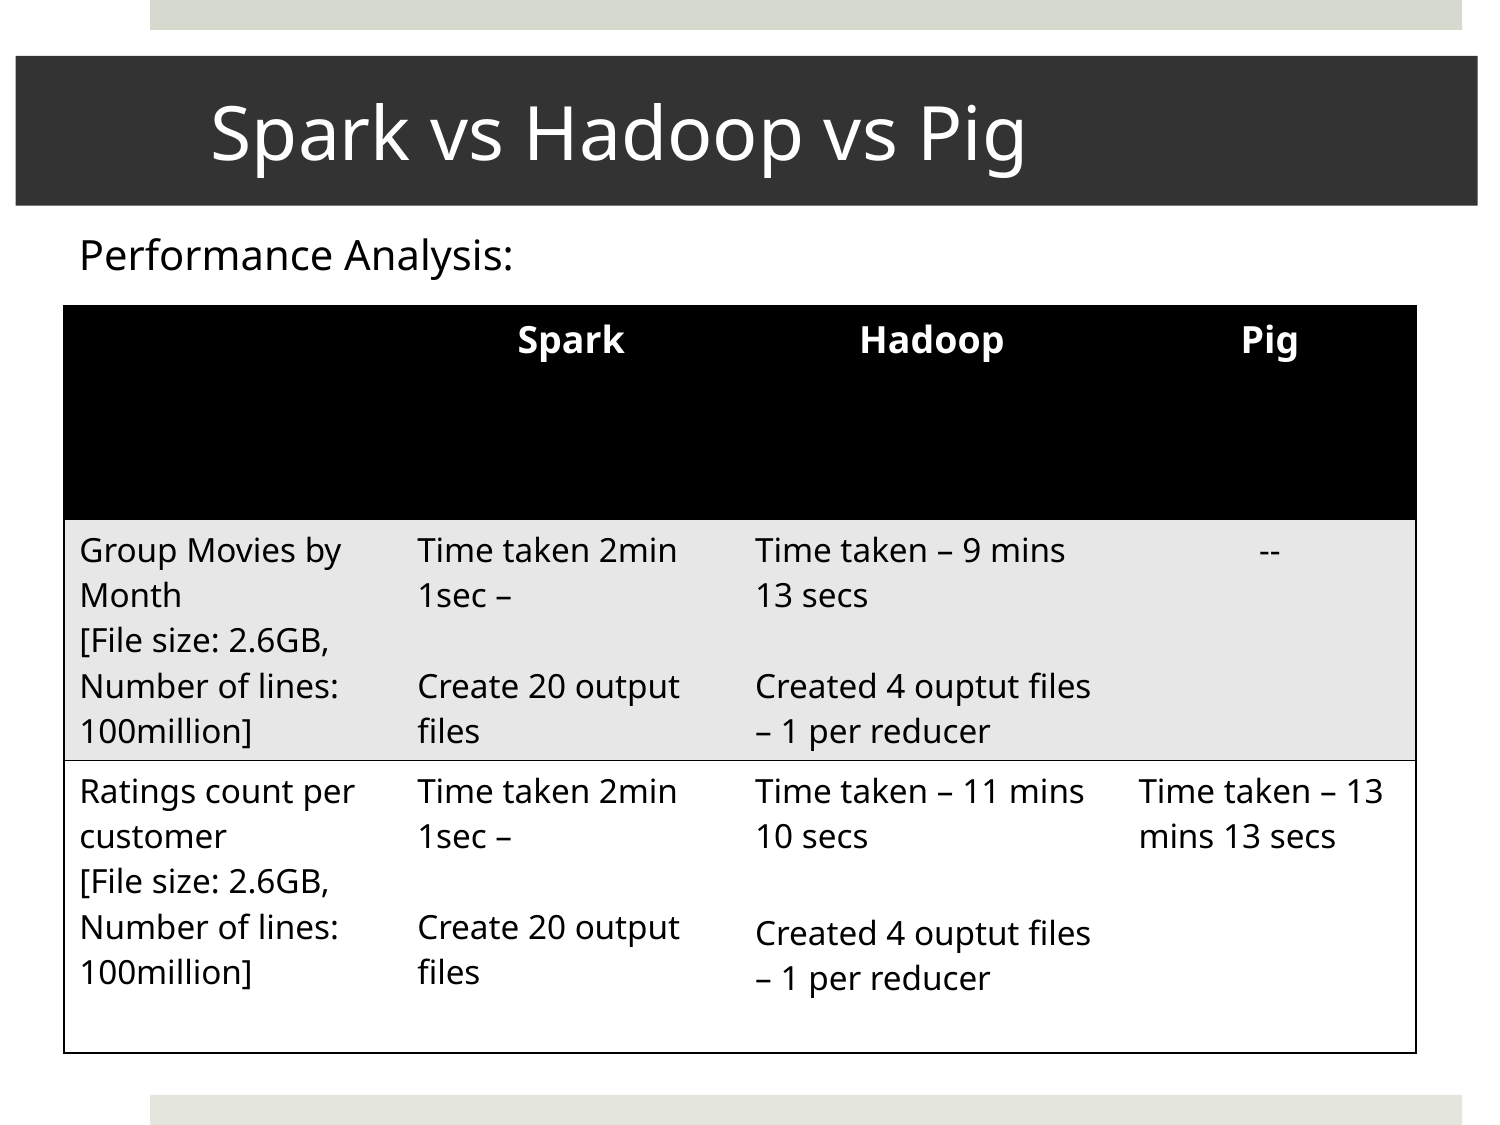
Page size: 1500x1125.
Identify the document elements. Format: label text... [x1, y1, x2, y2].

table_header Hadoop [740, 307, 1124, 518]
table_cell Time taken – 13 mins 13 secs [1124, 761, 1415, 1052]
table_cell Time taken – 9 mins 13 secs Created 4 ouptut files – 1 per reducer [740, 520, 1124, 760]
table_cell Time taken – 11 mins 10 secs Created 4 ouptut files – 1 per reducer [740, 761, 1124, 1052]
table_cell Ratings count per customer [File size: 2.6GB, Number of lines: 100million] [65, 761, 402, 1052]
table_cell Group Movies by Month [File size: 2.6GB, Number of lines: 100million] [65, 520, 402, 760]
text_box Performance Analysis: [64, 221, 668, 287]
table_header Spark [402, 307, 740, 518]
table_header [65, 307, 402, 518]
table_cell Time taken 2min 1sec – Create 20 output files [402, 761, 740, 1052]
table_cell Time taken 2min 1sec – Create 20 output files [402, 520, 740, 760]
table_header Pig [1124, 307, 1415, 518]
title Spark vs Hadoop vs Pig [15, 55, 1478, 206]
table_cell -- [1124, 520, 1415, 760]
